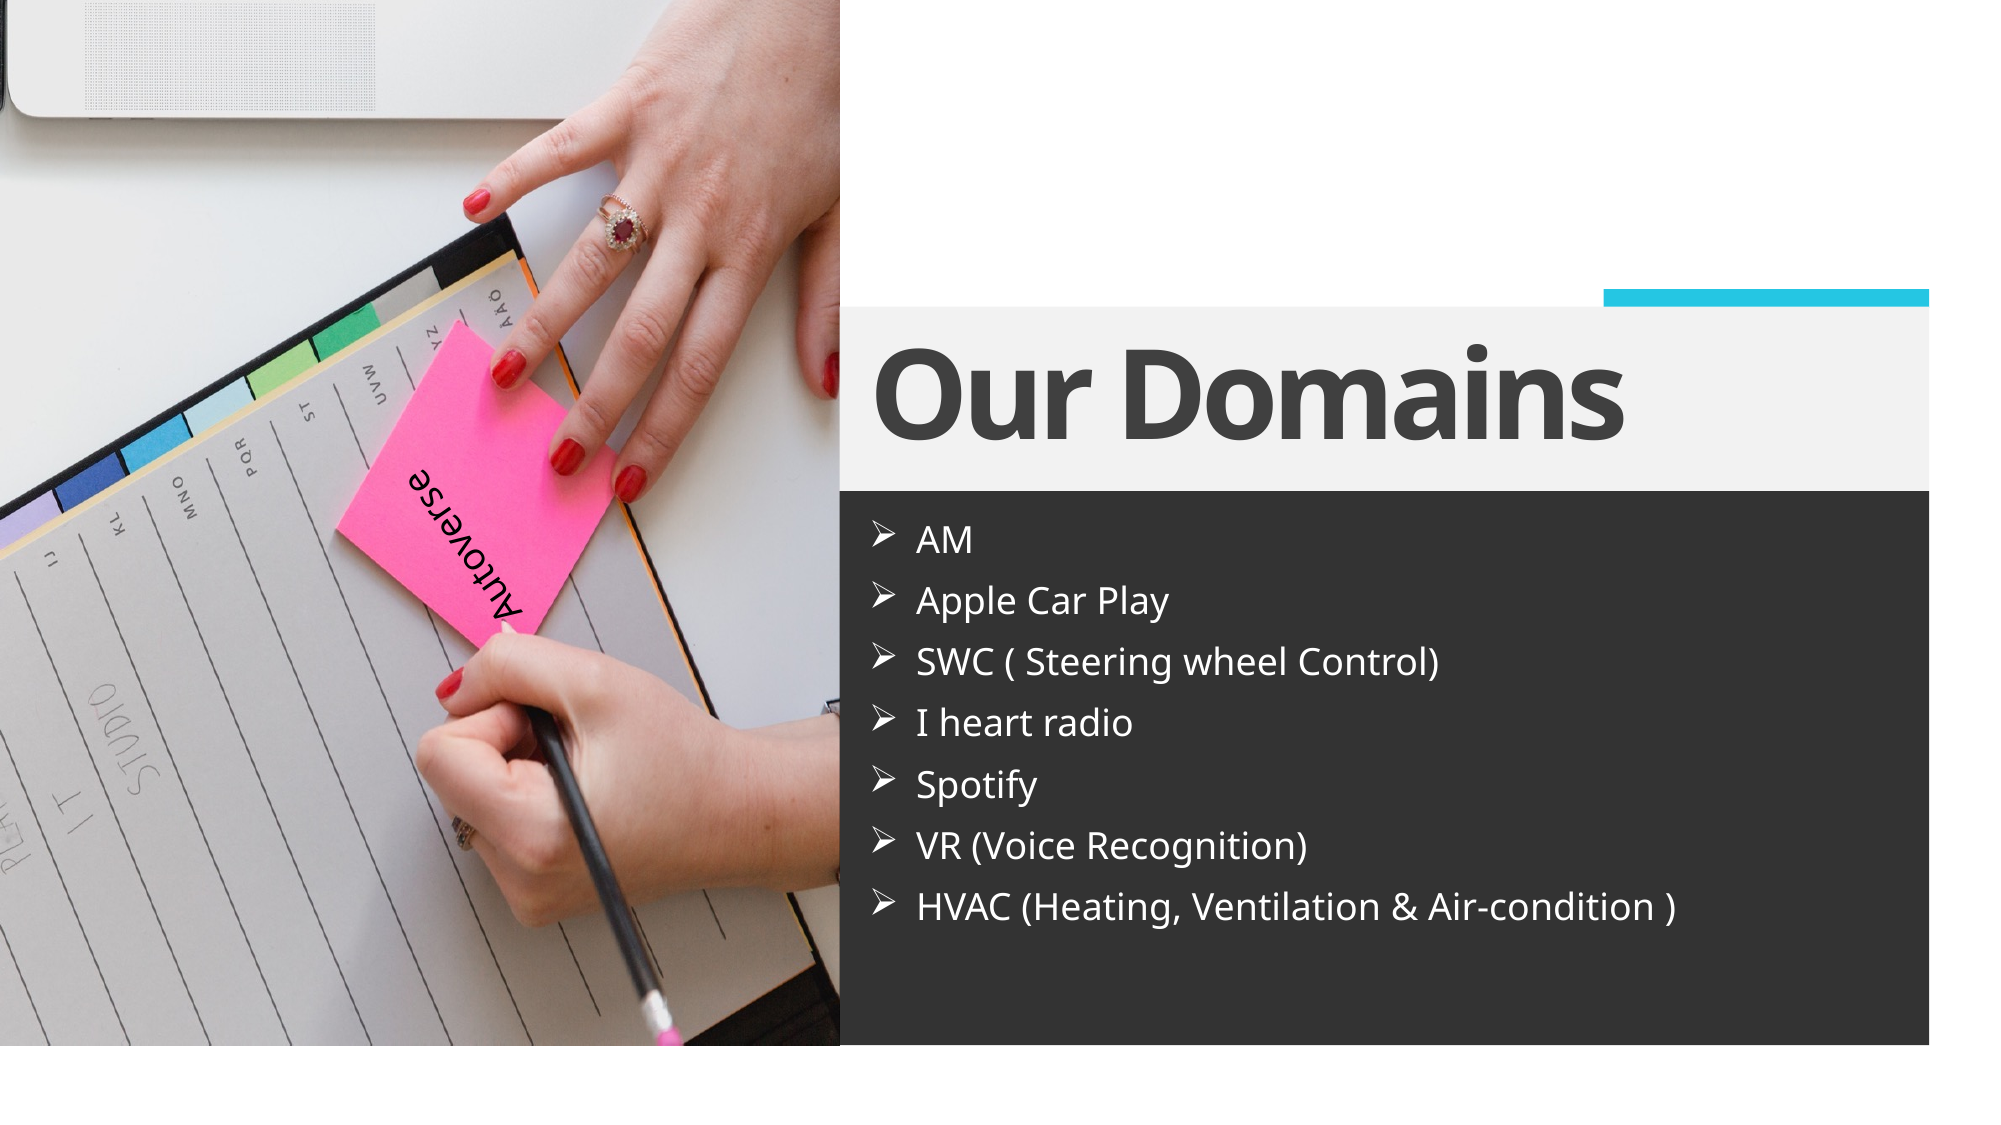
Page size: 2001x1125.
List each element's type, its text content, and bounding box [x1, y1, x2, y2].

list AM Apple Car Play SWC ( Steering wheel Control) I heart radio Spotify VR (Voice Recognition) HVAC (Heating, Ventilation & Air-condition ) [840, 491, 1930, 1046]
picture [0, 0, 840, 1046]
text_box [1603, 288, 1930, 306]
title Our Domains [840, 306, 1930, 491]
